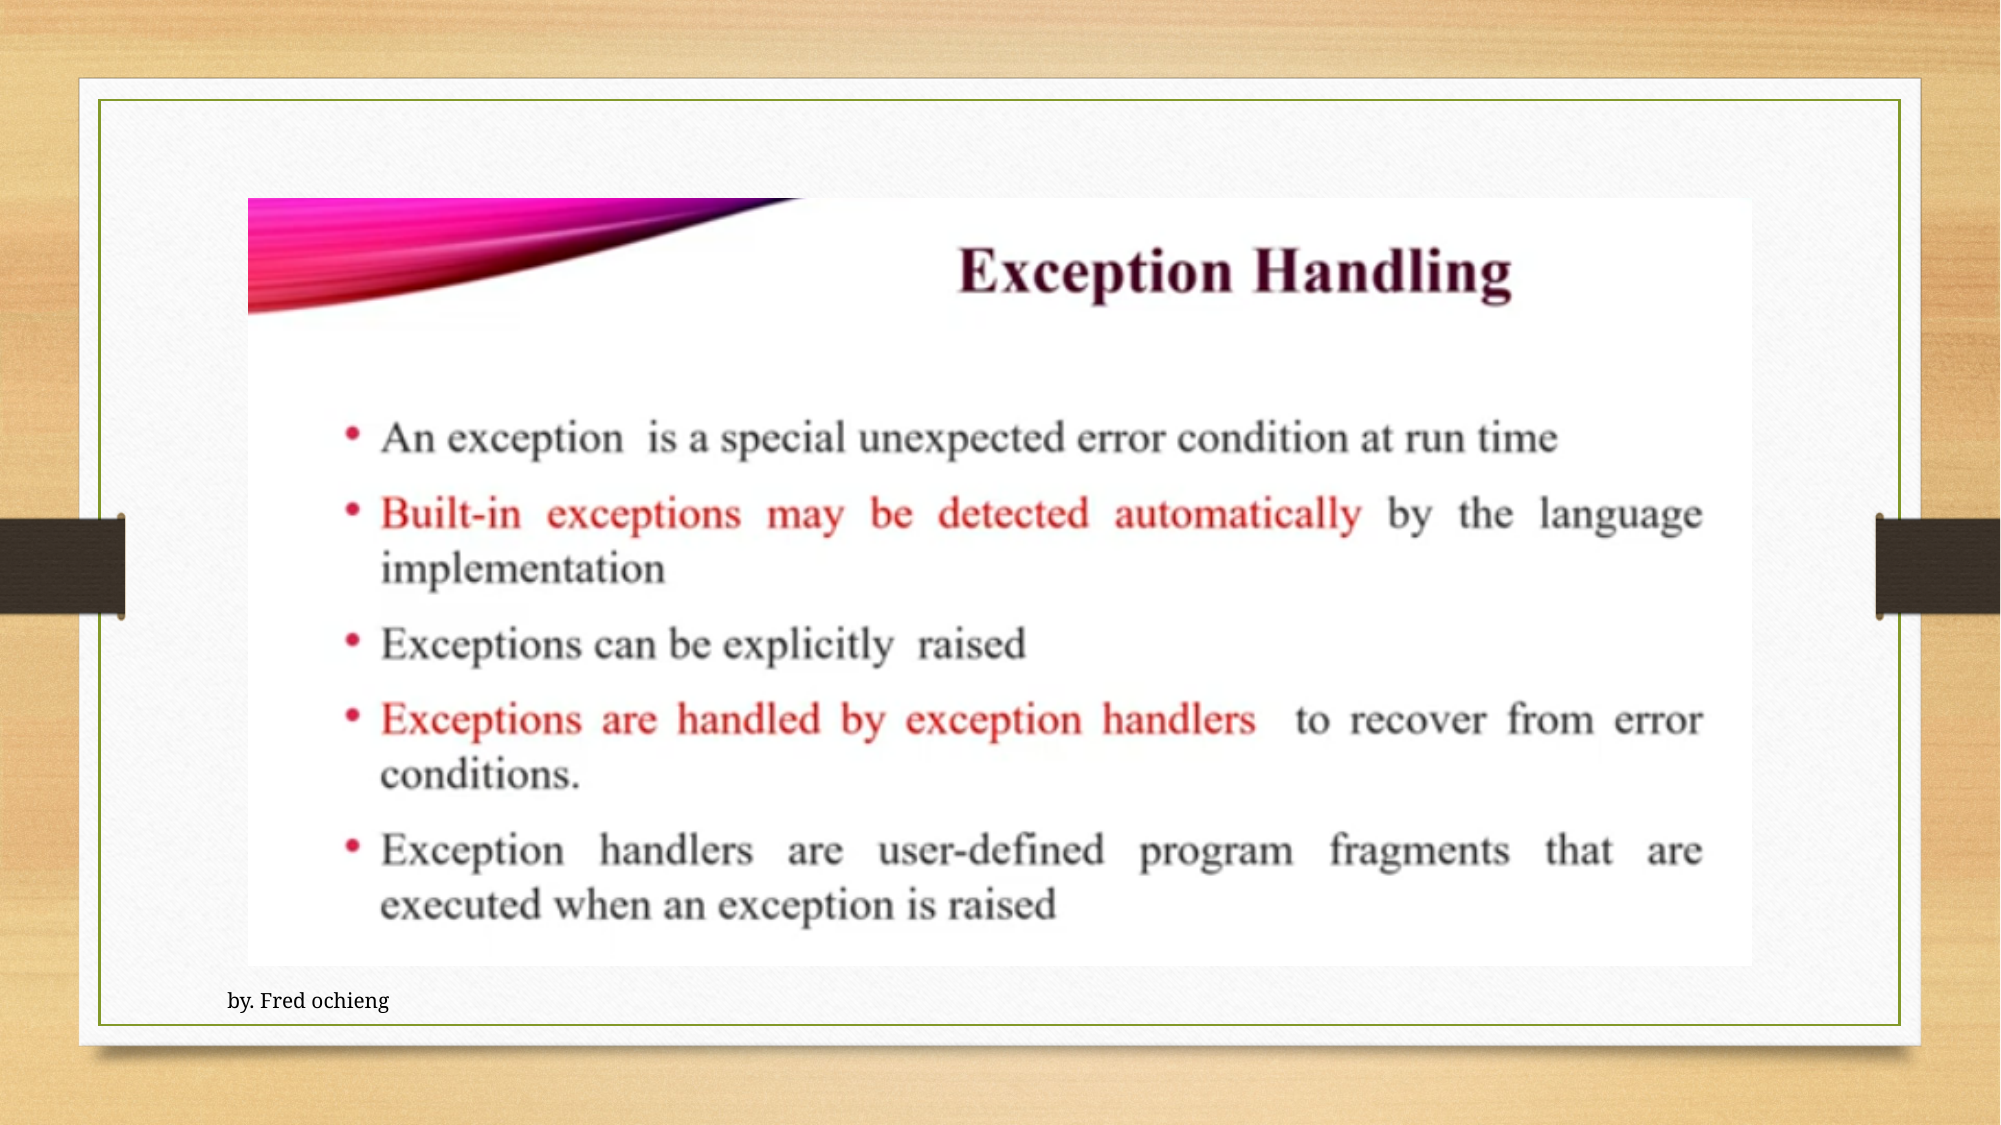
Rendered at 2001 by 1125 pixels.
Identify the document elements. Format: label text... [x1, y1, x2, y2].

footer by. Fred ochieng [212, 979, 1411, 1025]
picture [0, 0, 2001, 1125]
